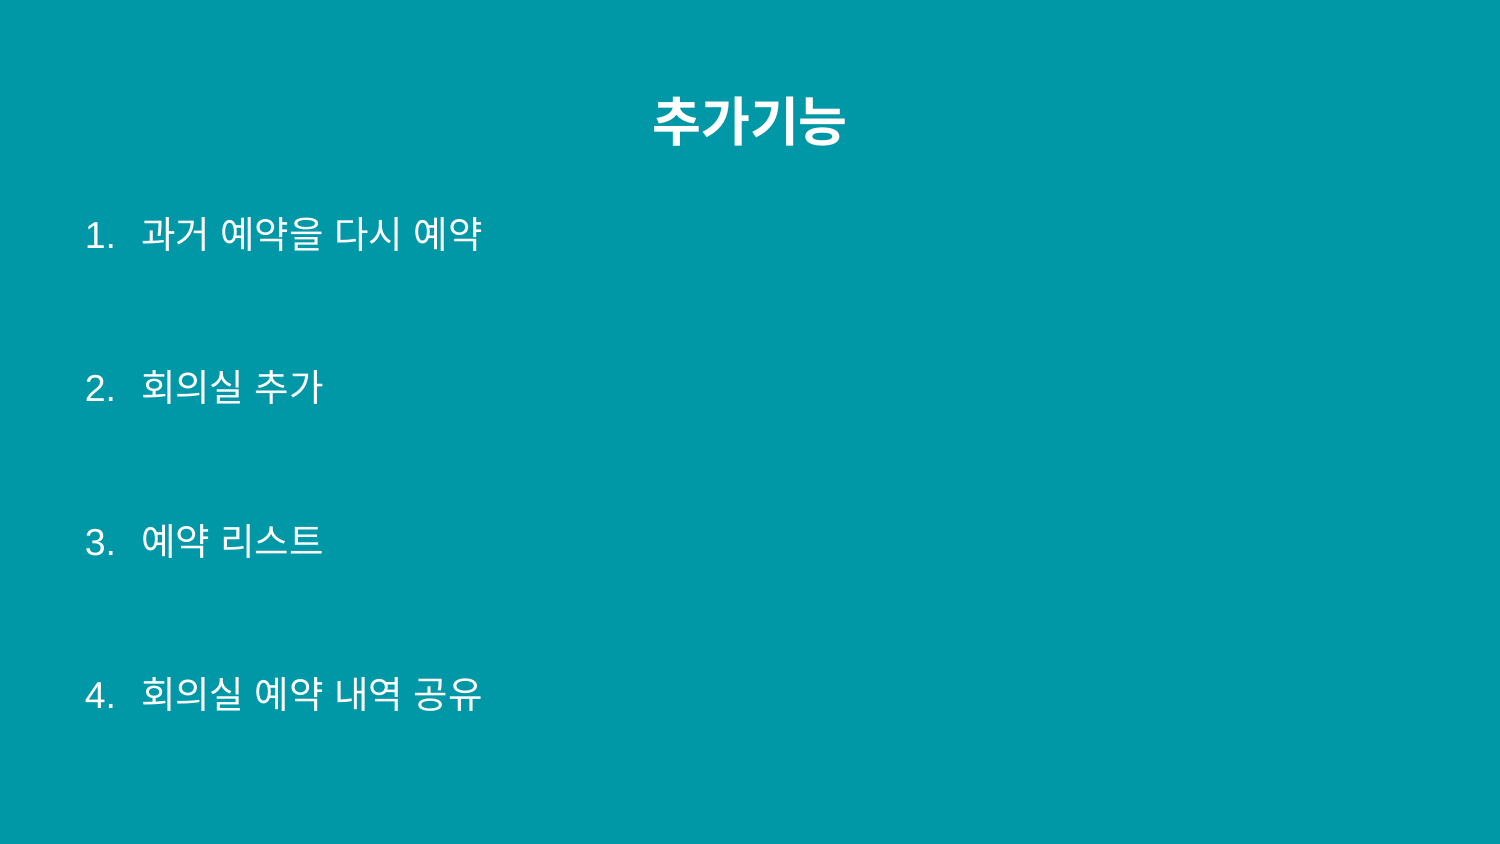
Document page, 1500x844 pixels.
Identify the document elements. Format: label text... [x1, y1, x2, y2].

list 과거 예약을 다시 예약 회의실 추가 예약 리스트 회의실 예약 내역 공유 [51, 189, 1449, 750]
title 추가기능 [51, 72, 1449, 167]
